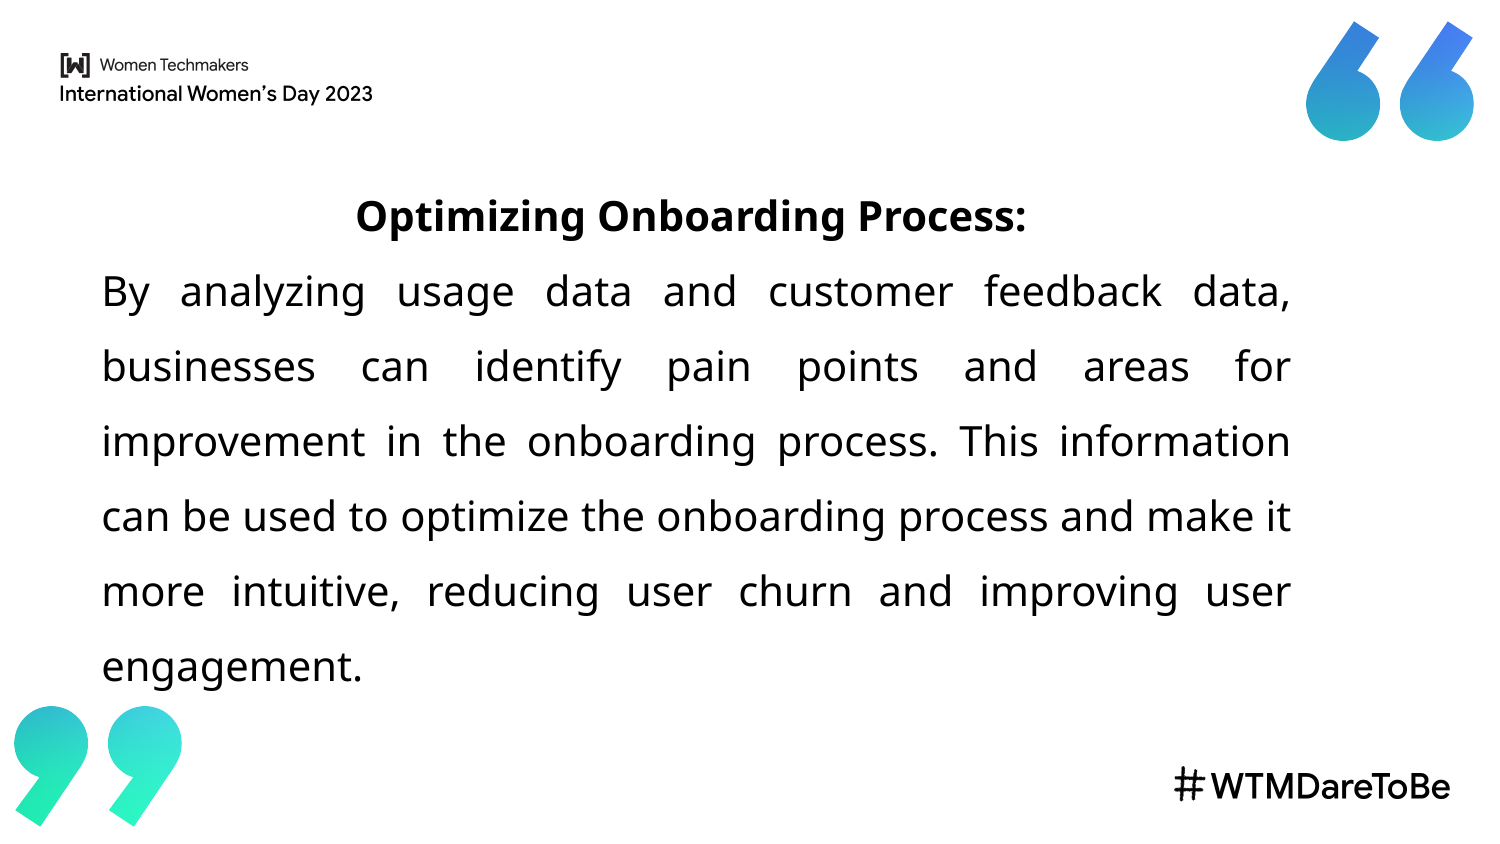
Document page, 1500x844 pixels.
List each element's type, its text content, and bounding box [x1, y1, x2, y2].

picture [14, 706, 182, 827]
picture [1174, 765, 1452, 813]
text_box Optimizing Onboarding Process: By analyzing usage data and customer feedback data, businesses can identify pain points and areas for improvement in the onboarding process. This information can be used to optimize the onboarding process and make it more intuitive, reducing user churn and improving user engagement. [86, 174, 1307, 705]
picture [59, 53, 373, 109]
picture [1306, 20, 1474, 142]
